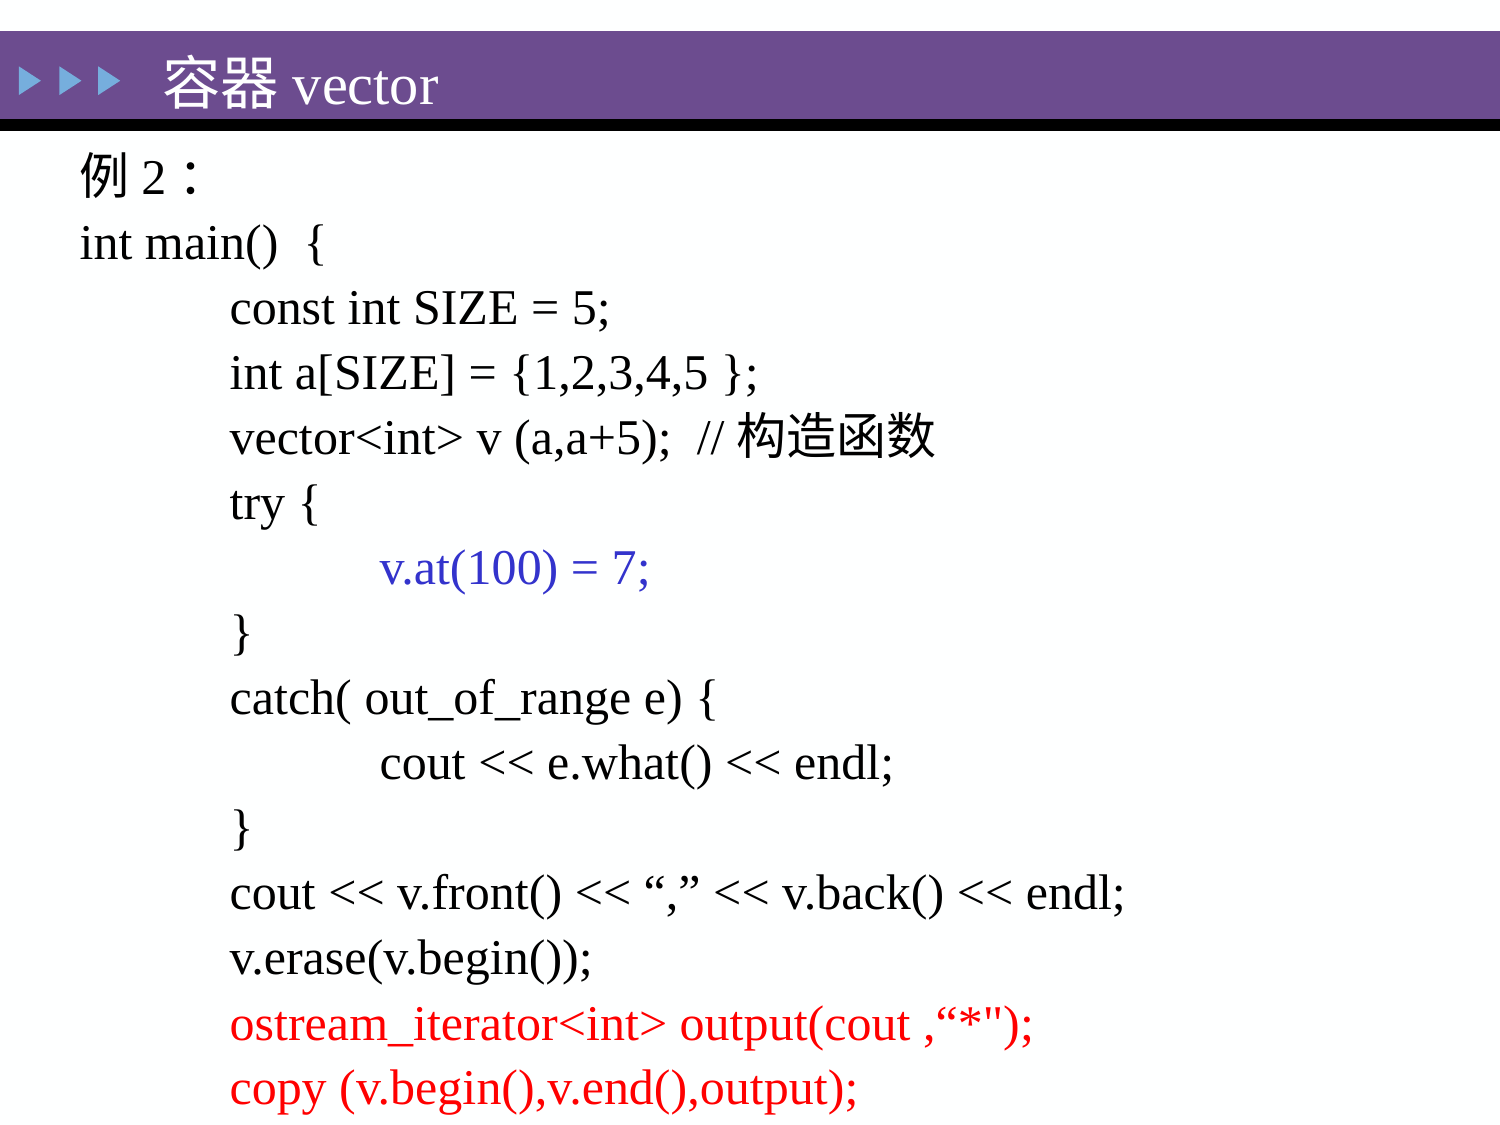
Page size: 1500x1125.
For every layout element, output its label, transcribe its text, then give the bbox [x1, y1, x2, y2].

text_box 容器vector [147, 24, 1198, 137]
text_box 例2： int main() { const int SIZE = 5; int a[SIZE] = {1,2,3,4,5 }; vector<int> v (a,a+5); //构造函数 try { v.at(100) = 7; } catch( out_of_range e) { cout << e.what() << endl; } cout << v.front() << “,” << v.back() << endl; v.erase(v.begin()); ostream_iterator<int> output(cout ,“*"); copy (v.begin(),v.end(),output); [64, 137, 1436, 1125]
